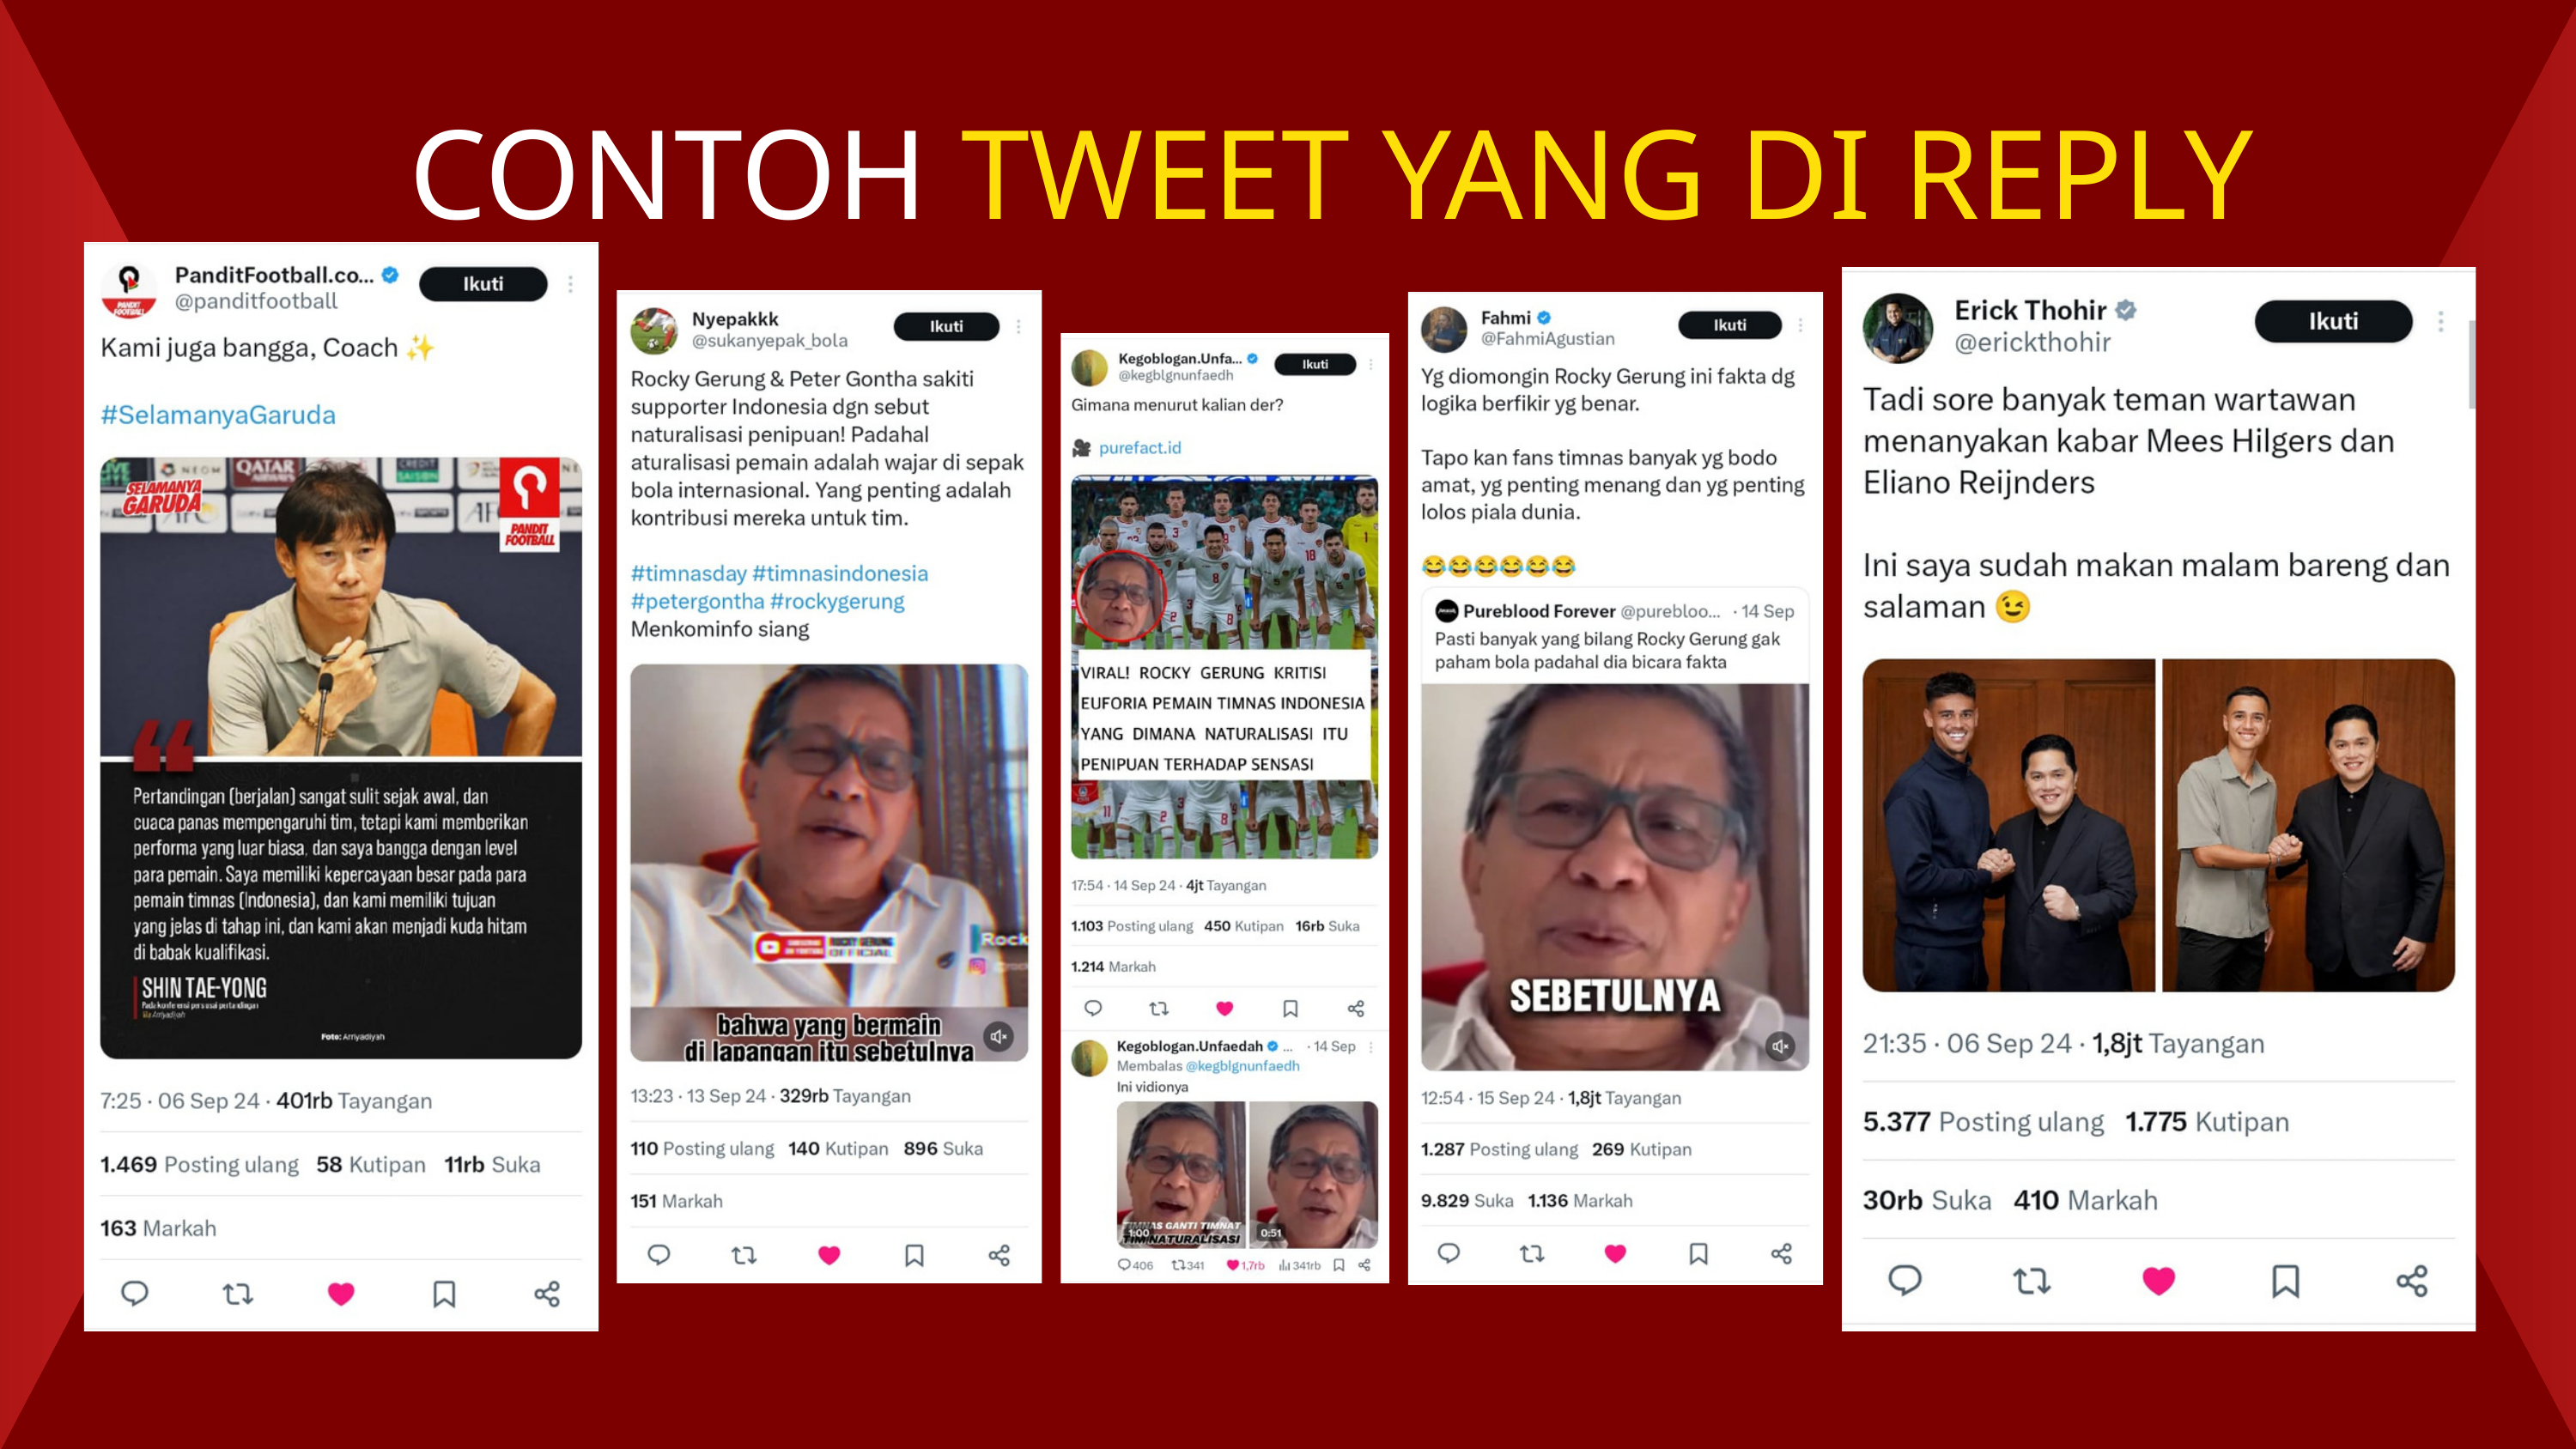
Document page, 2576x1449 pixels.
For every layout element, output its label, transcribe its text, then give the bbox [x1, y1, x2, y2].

text_box [1407, 292, 1824, 1285]
text_box CONTOH TWEET YANG DI REPLY [418, 70, 2193, 245]
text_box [0, 0, 412, 1449]
text_box [1060, 333, 1390, 1283]
text_box [1842, 267, 2193, 1331]
text_box [418, 245, 599, 1331]
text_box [2197, 0, 2576, 1449]
text_box [617, 290, 1042, 1283]
